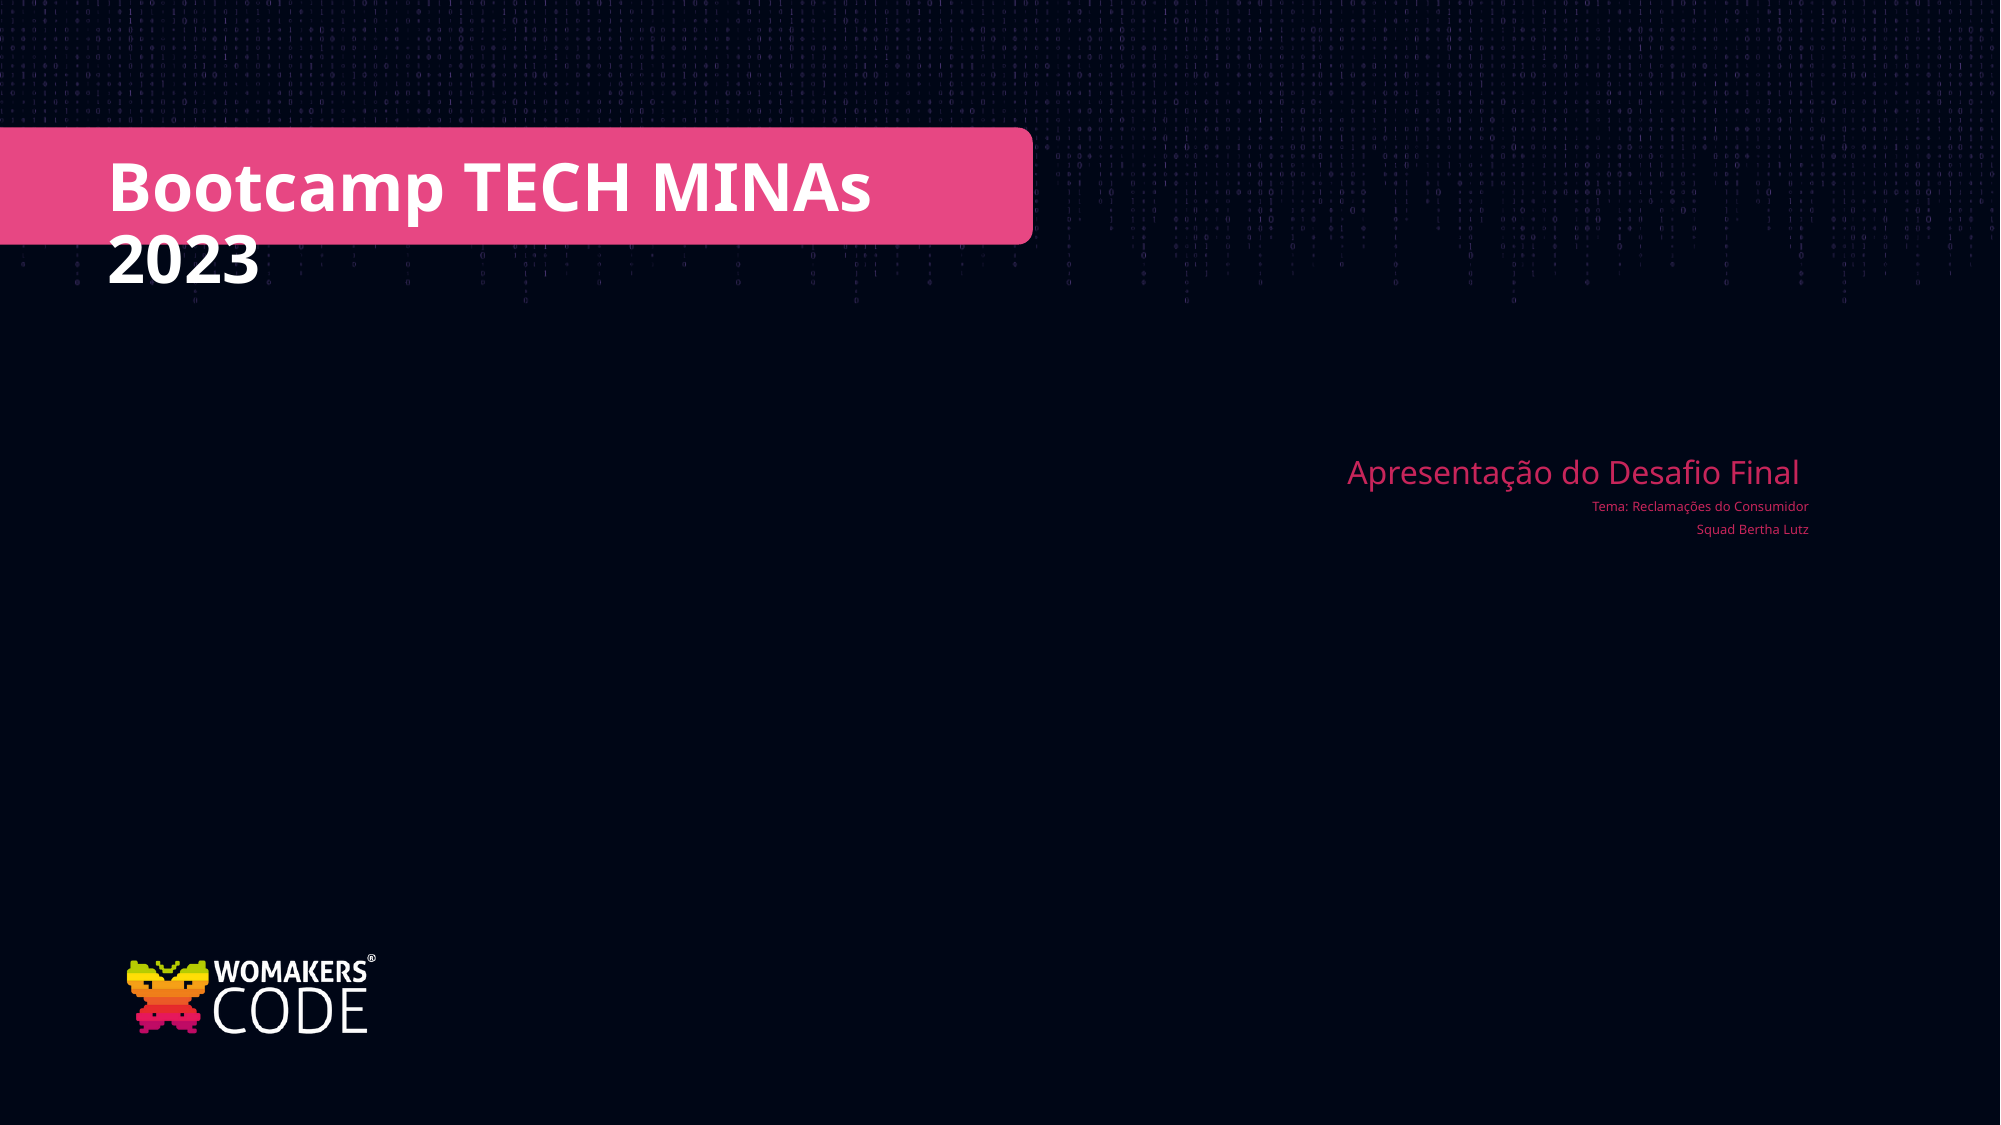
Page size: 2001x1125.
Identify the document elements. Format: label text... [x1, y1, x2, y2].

picture [0, 0, 2000, 1048]
subtitle Bootcamp TECH MINAs 2023 [107, 154, 967, 807]
title Apresentação do Desafio Final Tema: Reclamações do Consumidor Squad Bertha Lutz [124, 426, 1824, 892]
